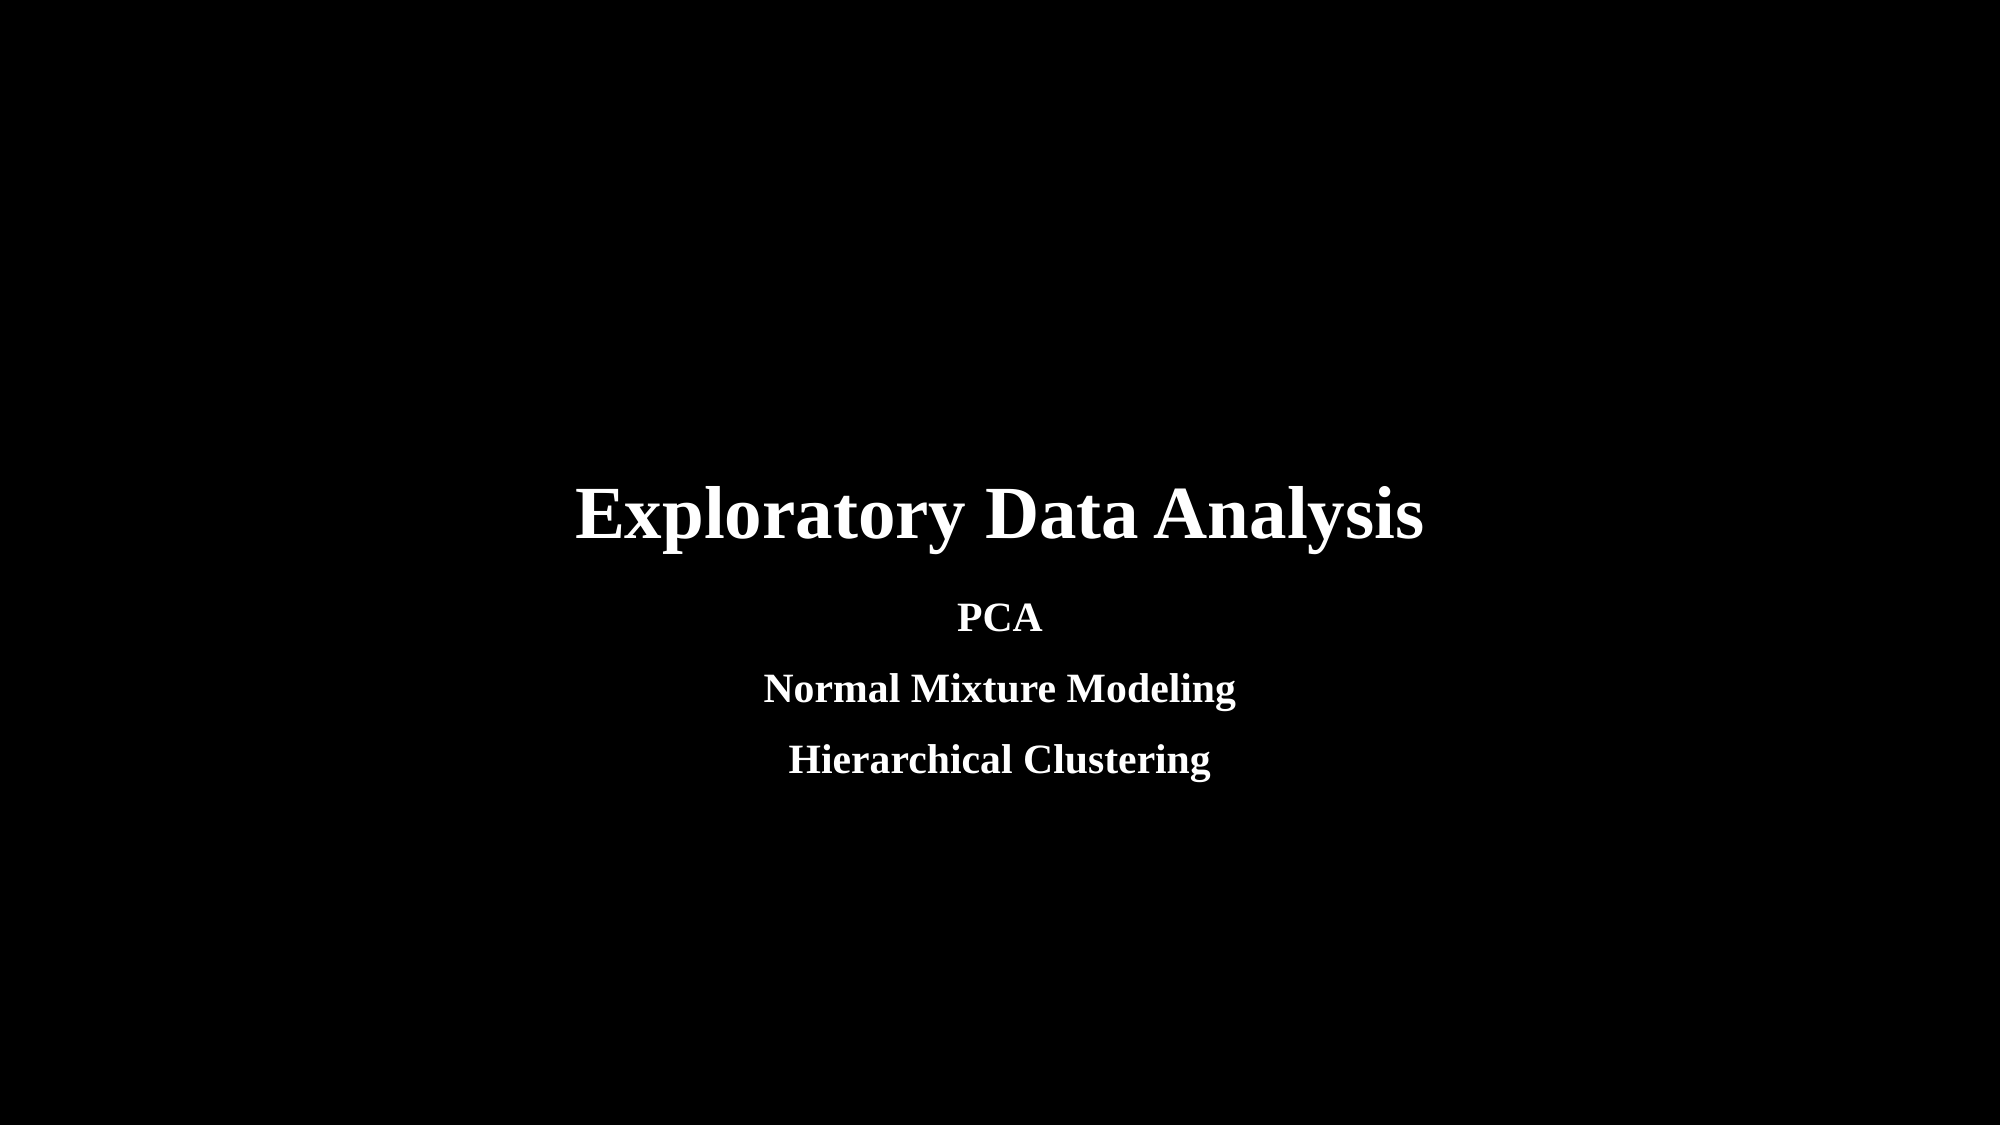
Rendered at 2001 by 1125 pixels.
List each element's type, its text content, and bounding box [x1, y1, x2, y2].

text_box Exploratory Data Analysis [0, 456, 2000, 562]
text_box PCA Normal Mixture Modeling Hierarchical Clustering [0, 582, 2000, 789]
